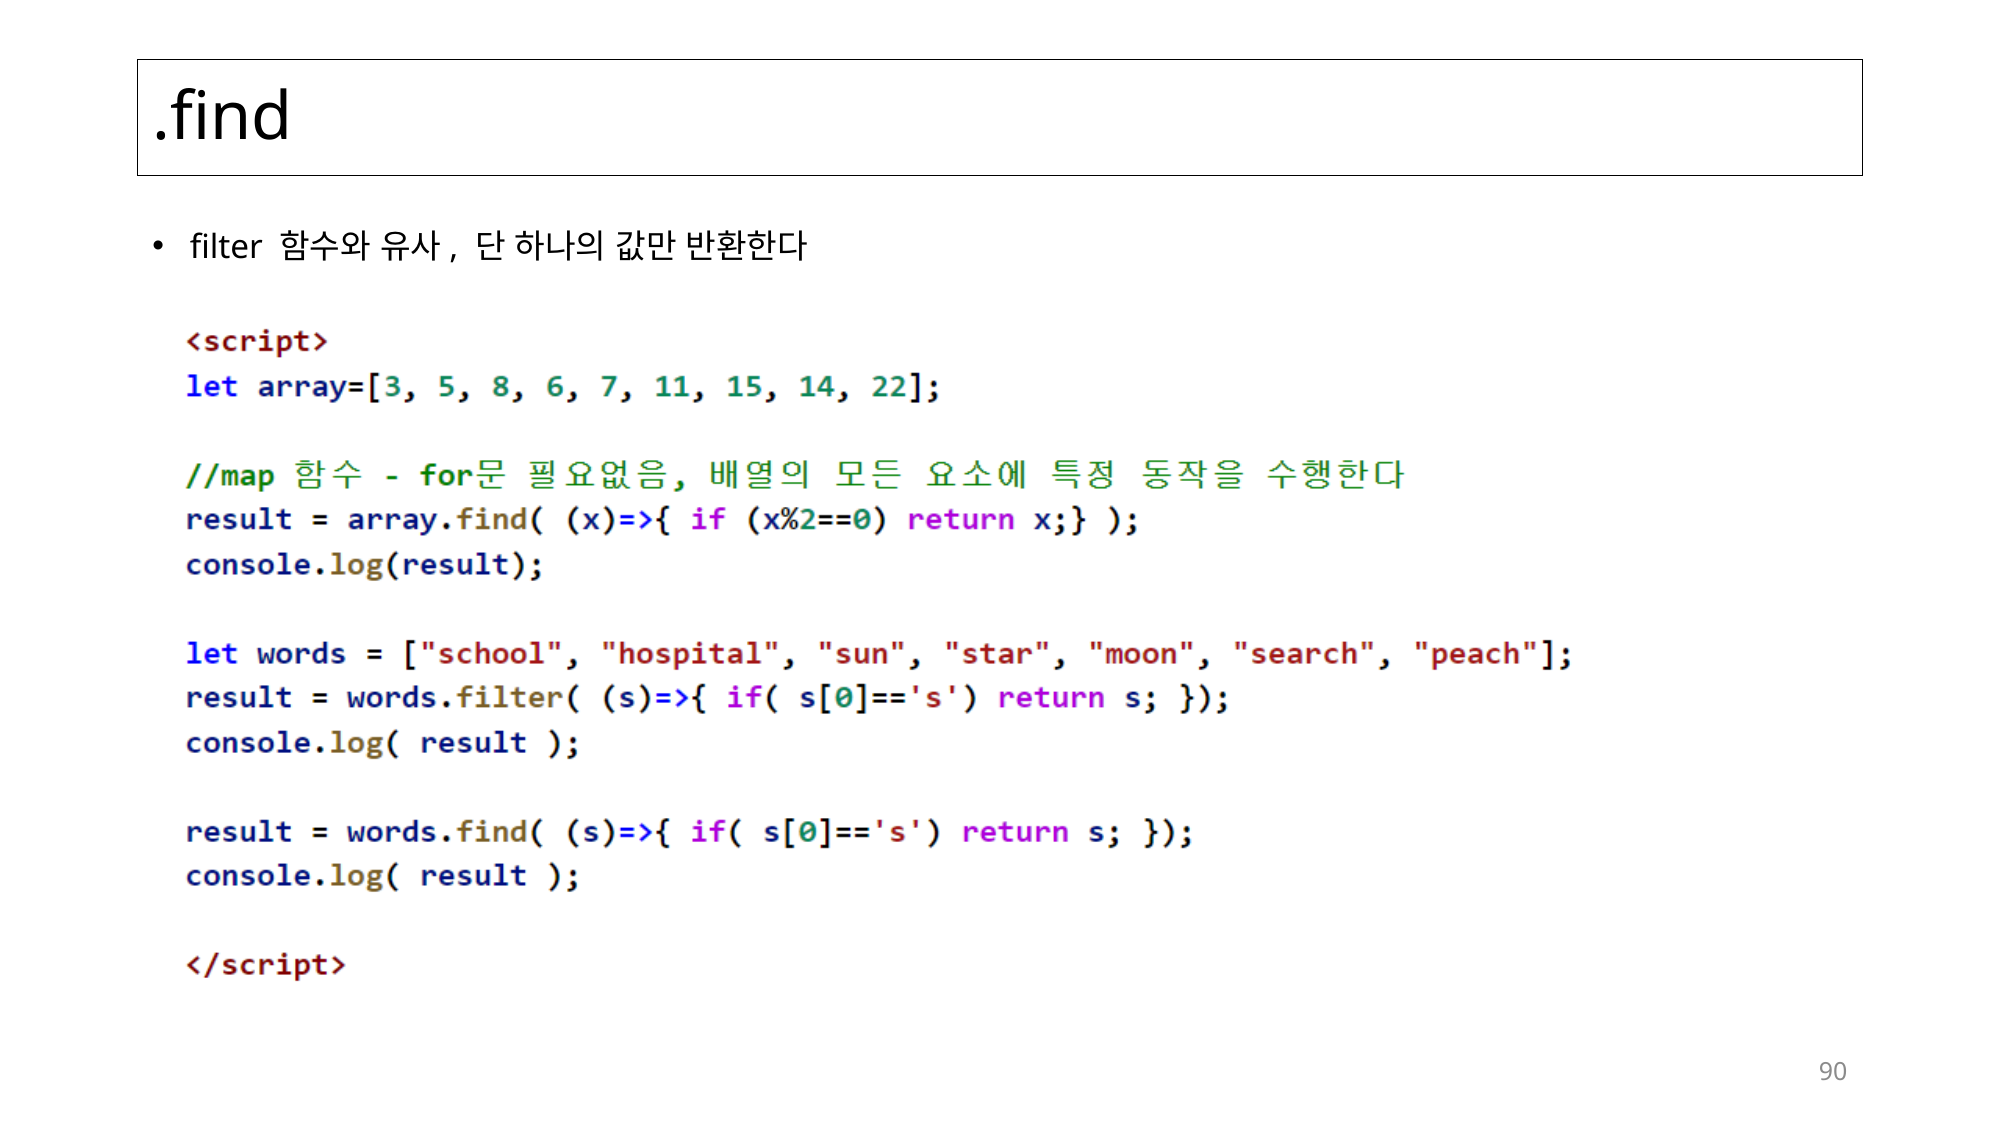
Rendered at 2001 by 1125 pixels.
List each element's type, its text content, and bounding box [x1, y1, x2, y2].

slide_number 90 [1412, 1042, 1863, 1103]
list filter 함수와 유사, 단 하나의 값만 반환한다 [137, 197, 1863, 1014]
picture [169, 320, 1584, 1003]
title .find [137, 59, 1863, 176]
